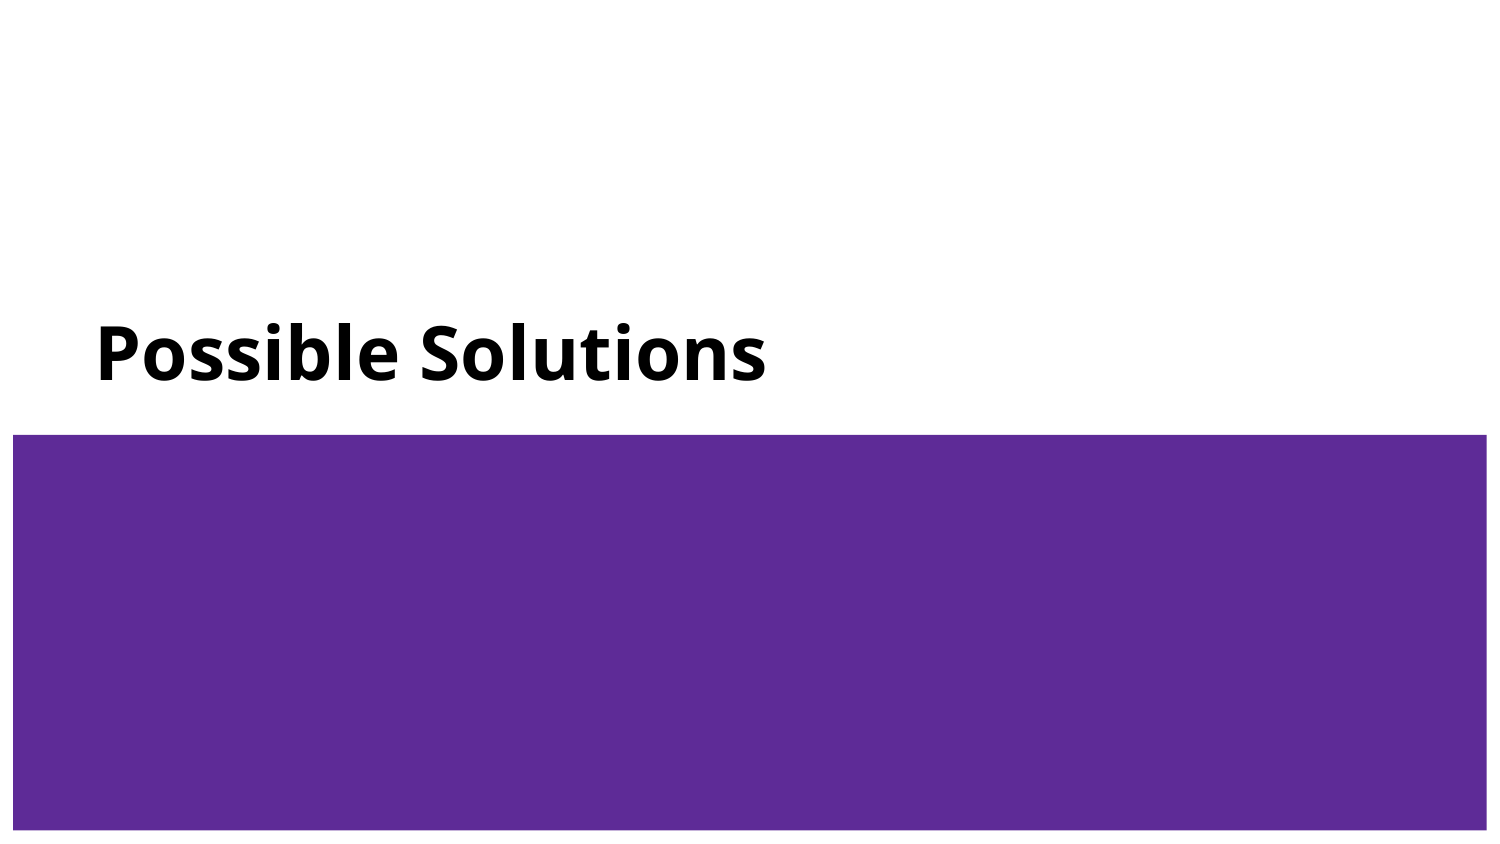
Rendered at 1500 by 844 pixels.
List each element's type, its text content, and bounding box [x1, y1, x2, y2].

title Possible Solutions [79, 281, 1423, 411]
